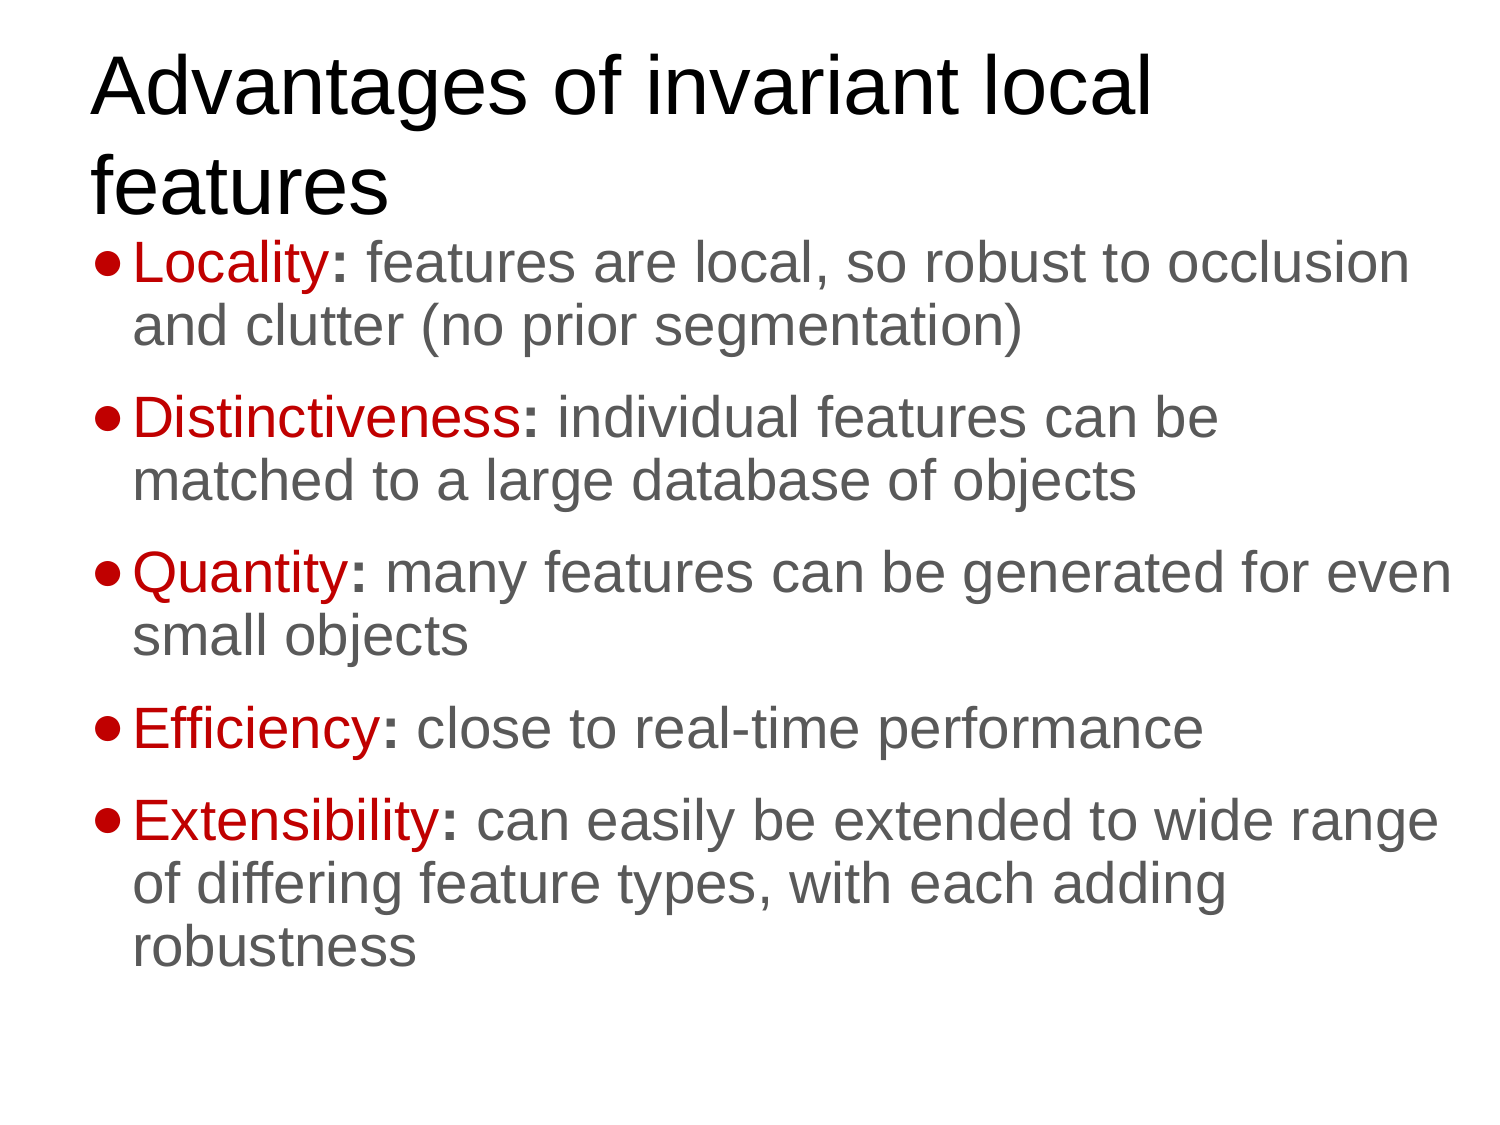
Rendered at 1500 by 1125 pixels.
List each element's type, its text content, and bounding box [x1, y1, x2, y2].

title Advantages of invariant local features [75, 62, 1238, 200]
list Locality: features are local, so robust to occlusion and clutter (no prior segmentation) Distinctiveness: individual features can be matched to a large database of objects Quantity: many features can be generated for even small objects Efficiency: close to real-time performance Extensibility: can easily be extended to wide range of differing feature types, with each adding robustness [75, 224, 1473, 1038]
